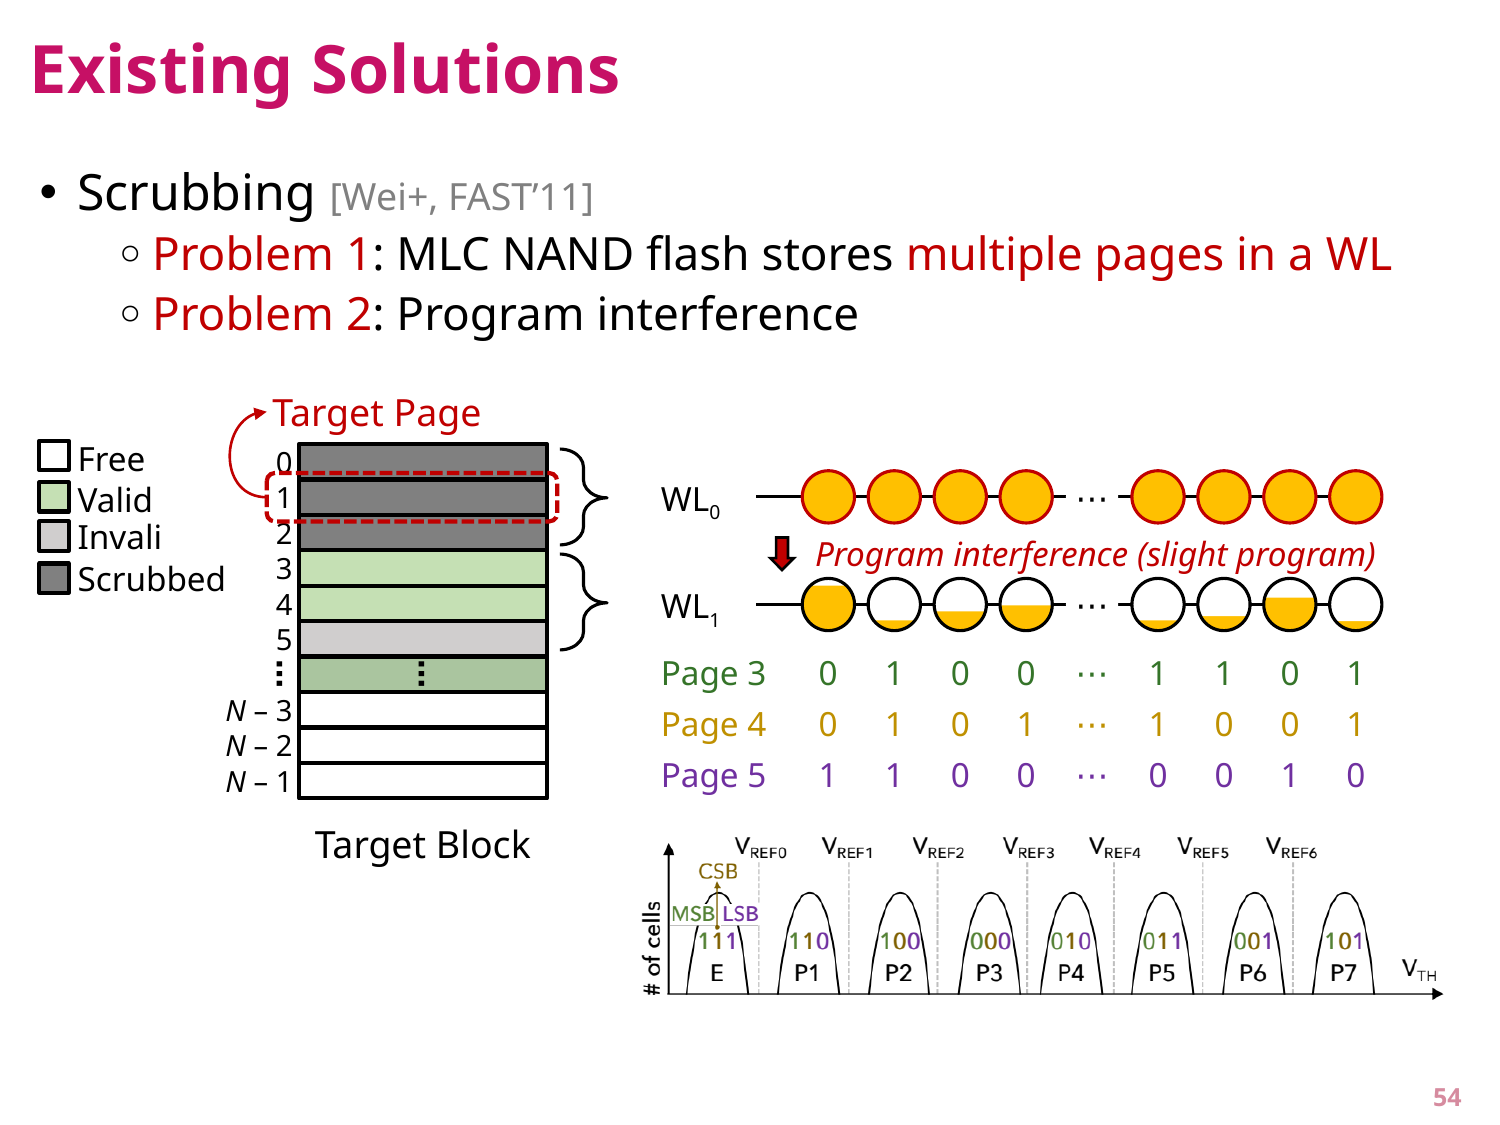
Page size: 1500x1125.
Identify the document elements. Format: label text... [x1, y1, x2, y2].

text_box [999, 577, 1053, 582]
text_box [867, 577, 921, 582]
text_box [933, 577, 987, 582]
text_box [1210, 578, 1238, 582]
text_box [1012, 578, 1040, 582]
text_box [881, 578, 908, 582]
title Existing Solutions [0, 0, 1500, 133]
text_box ⋯ [1078, 578, 1106, 582]
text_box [660, 470, 1382, 528]
text_box [1144, 578, 1172, 582]
list Scrubbing [Wei+, FAST’11] Problem 1: MLC NAND flash stores multiple pages in a WL Problem 2: Program interference [24, 159, 1476, 1043]
text_box Program interference (slight program) [789, 533, 1396, 574]
text_box [1263, 577, 1317, 582]
text_box [559, 449, 608, 545]
text_box [1197, 577, 1251, 582]
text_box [39, 389, 558, 867]
text_box [1342, 578, 1370, 582]
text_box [800, 582, 1381, 635]
text_box [801, 577, 856, 582]
text_box [1276, 578, 1304, 582]
text_box [767, 536, 789, 572]
text_box [946, 578, 974, 582]
text_box [1329, 577, 1383, 622]
text_box WL1 [660, 585, 800, 632]
slide_number 54 [1140, 1068, 1477, 1125]
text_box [631, 645, 1455, 1009]
text_box [1131, 577, 1185, 582]
text_box [815, 578, 842, 582]
text_box [559, 554, 608, 650]
